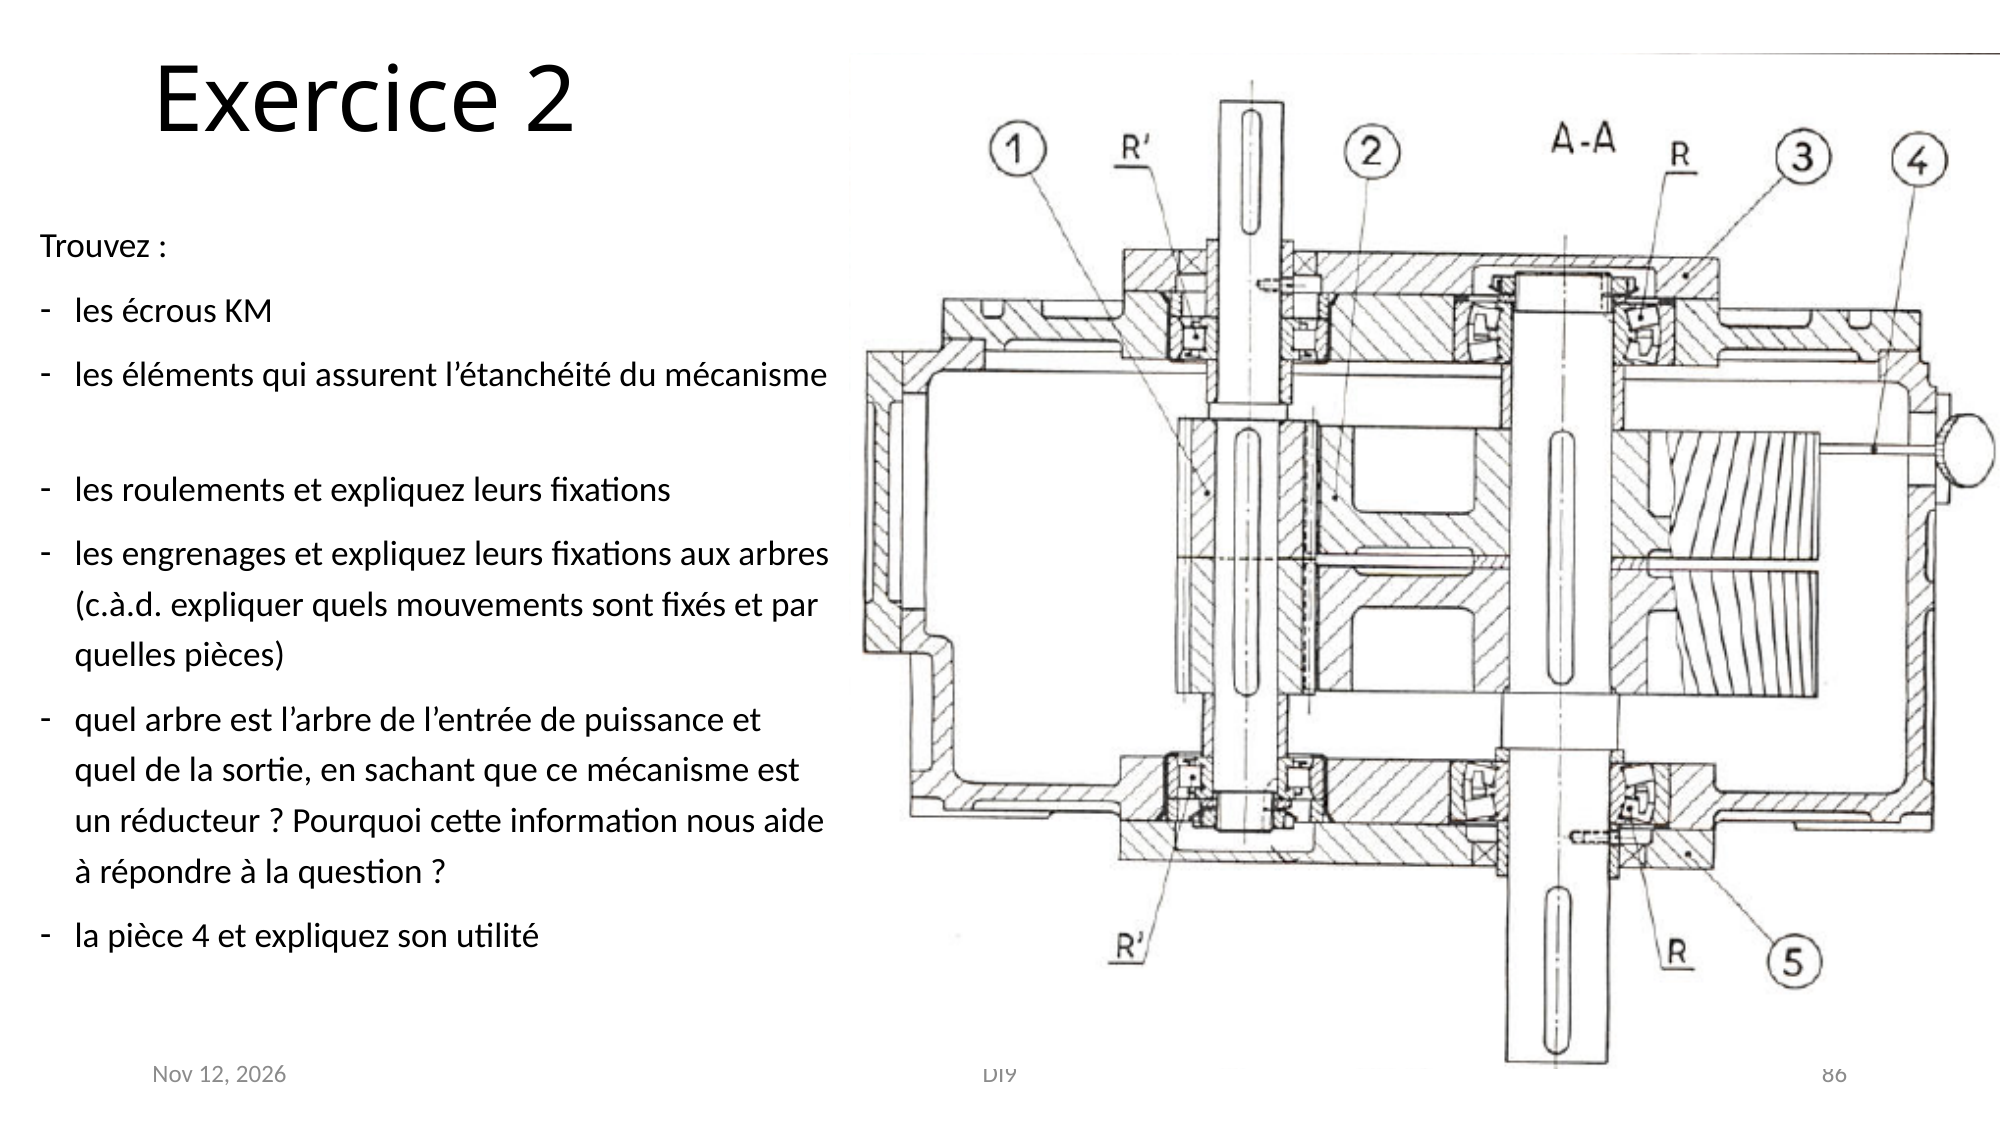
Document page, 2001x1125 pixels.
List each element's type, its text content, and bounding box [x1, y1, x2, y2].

title Exercice 2 [137, 12, 973, 192]
footer DI9 [662, 1042, 1338, 1103]
slide_number Nov-18 [137, 1042, 588, 1103]
slide_number 86 [1412, 1069, 1863, 1103]
list Trouvez : les écrous KM les éléments qui assurent l’étanchéité du mécanisme les roulements et expliquez leurs fixations les engrenages et expliquez leurs fixations aux arbres (c.à.d. expliquer quels mouvements sont fixés et par quelles pièces) quel arbre est l’arbre de l’entrée de puissance et quel de la sortie, en sachant que ce mécanisme est un réducteur ? Pourquoi cette information nous aide à répondre à la question ? la pièce 4 et expliquez son utilité [24, 206, 847, 967]
picture [849, 53, 2000, 1069]
